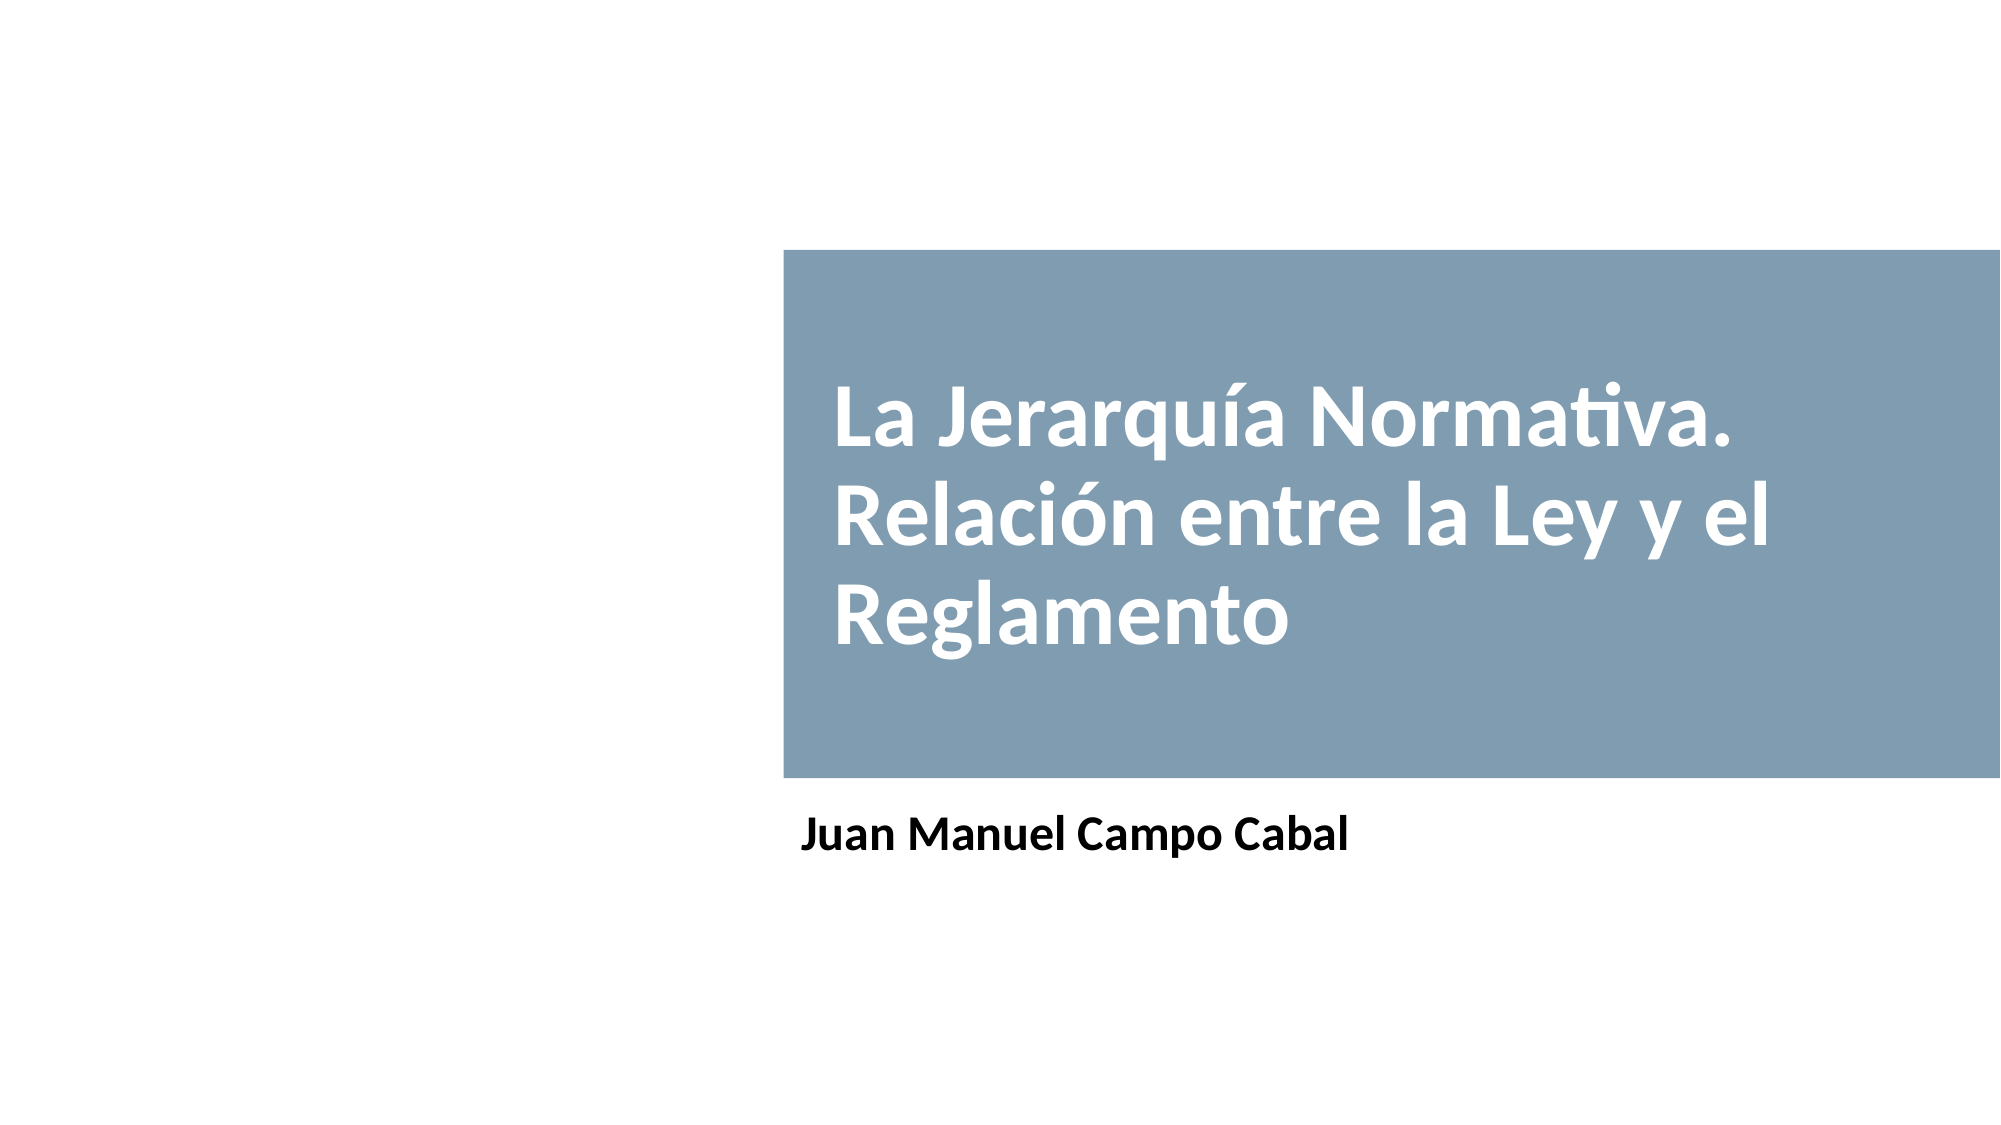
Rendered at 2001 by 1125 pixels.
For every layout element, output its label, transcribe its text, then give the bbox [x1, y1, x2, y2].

text_box Juan Manuel Campo Cabal [786, 793, 1366, 869]
text_box [783, 249, 2000, 779]
text_box La Jerarquía Normativa. Relación entre la Ley y el Reglamento [826, 359, 2000, 672]
